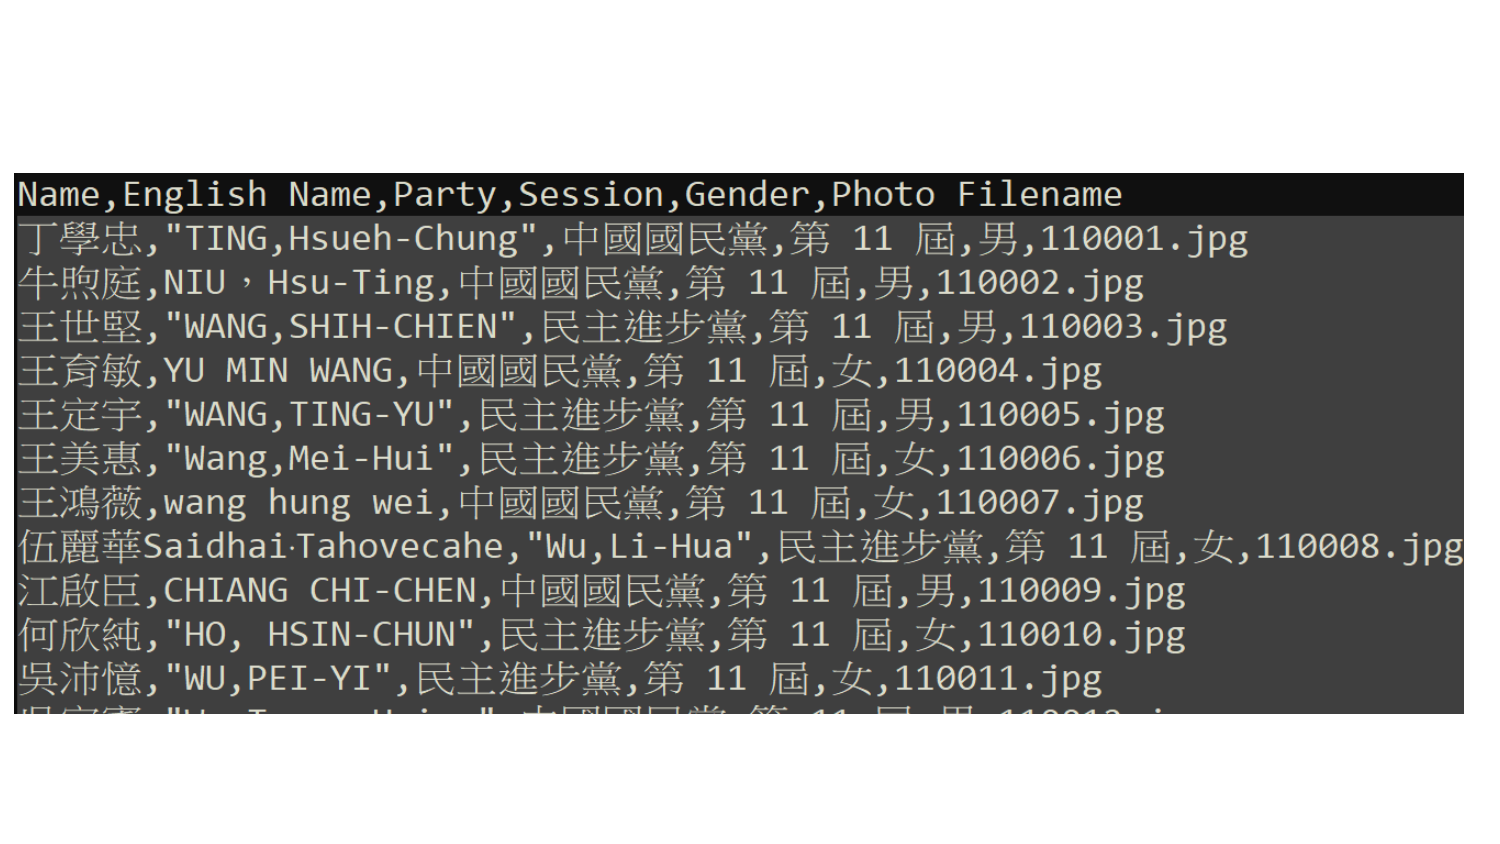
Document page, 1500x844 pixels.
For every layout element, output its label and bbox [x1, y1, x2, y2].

picture [13, 173, 1465, 715]
